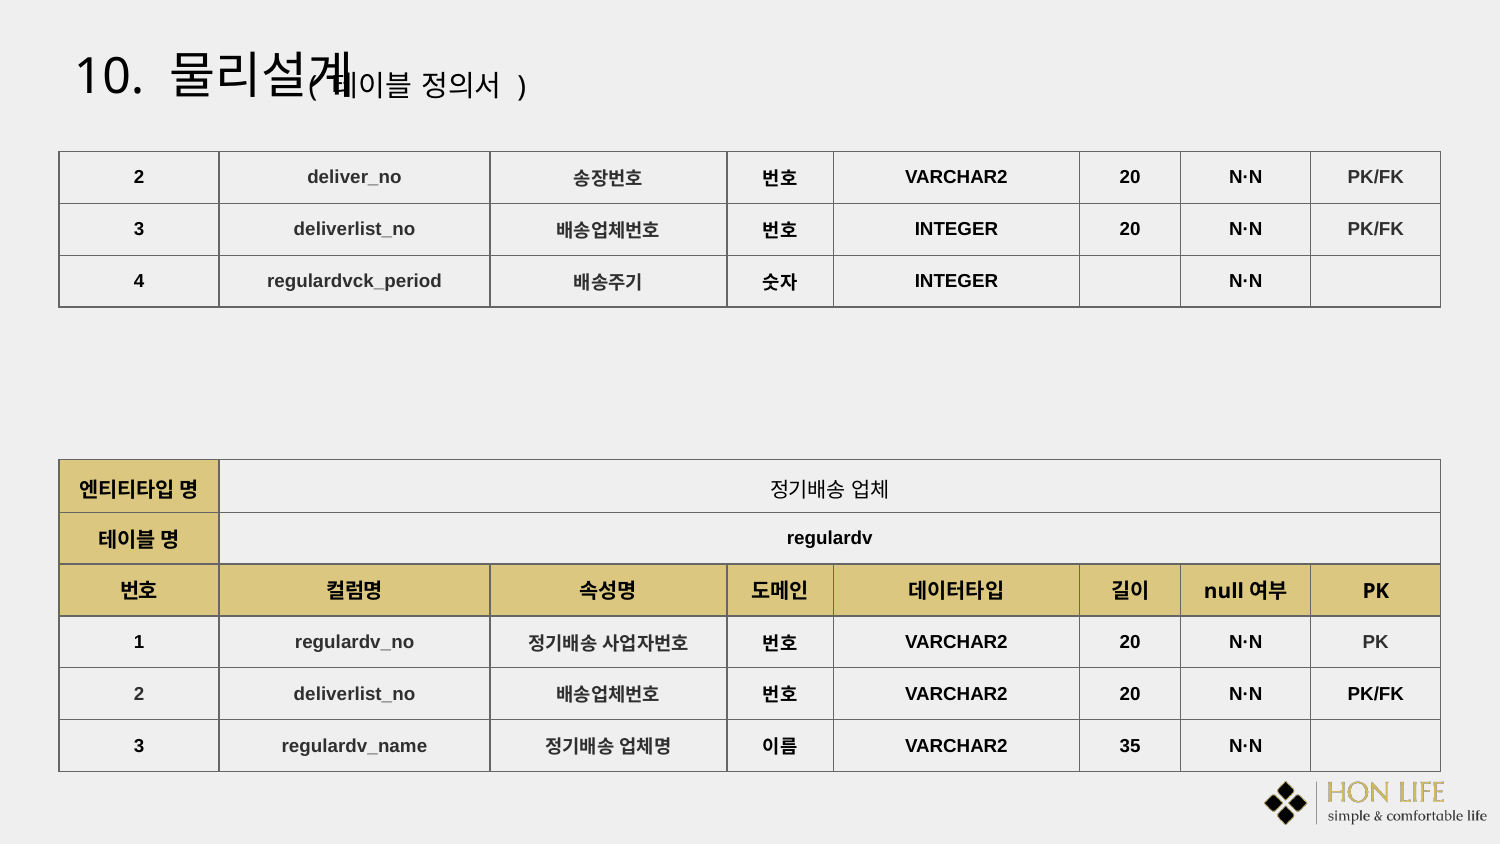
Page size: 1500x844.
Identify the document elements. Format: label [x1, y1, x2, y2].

table_cell [60, 565, 218, 615]
table_cell [491, 668, 726, 719]
table_cell [1311, 565, 1440, 615]
table_header [220, 152, 489, 203]
table_cell [728, 668, 833, 719]
table_header [834, 152, 1079, 203]
table_cell [1311, 668, 1440, 719]
table_header [1080, 152, 1180, 203]
table_cell [491, 720, 726, 771]
table_cell [60, 668, 218, 719]
table_cell [220, 513, 1440, 563]
table_cell [1181, 668, 1310, 719]
table_cell [834, 668, 1079, 719]
table_cell [491, 617, 726, 667]
table_cell [728, 256, 833, 306]
table_cell [1311, 204, 1440, 255]
table_cell [728, 720, 833, 771]
table_cell [491, 204, 726, 255]
table_cell [220, 204, 489, 255]
table_cell [491, 256, 726, 306]
table_cell [1181, 565, 1310, 615]
table_header [60, 460, 218, 512]
table_cell [834, 256, 1079, 306]
table_cell [834, 565, 1079, 615]
table_cell [1080, 720, 1180, 771]
table_cell [491, 565, 726, 615]
table_cell [1181, 617, 1310, 667]
text_box [49, 28, 1109, 147]
table_cell [834, 204, 1079, 255]
table_cell [728, 204, 833, 255]
table_cell [834, 720, 1079, 771]
table_cell [728, 617, 833, 667]
table_cell [1080, 565, 1180, 615]
table_cell [834, 617, 1079, 667]
table_cell [220, 617, 489, 667]
table_header [60, 152, 218, 203]
table_cell [1311, 720, 1440, 771]
table_cell [728, 565, 833, 615]
table_cell [60, 617, 218, 667]
table_cell [1311, 256, 1440, 306]
table_cell [1181, 204, 1310, 255]
table_header [1311, 152, 1440, 203]
table_header [728, 152, 833, 203]
table_cell [1181, 720, 1310, 771]
table_cell [220, 720, 489, 771]
picture [1244, 757, 1500, 844]
table_cell [60, 513, 218, 563]
table_cell [1080, 617, 1180, 667]
table_cell [1181, 256, 1310, 306]
table_cell [1080, 204, 1180, 255]
table_header [1181, 152, 1310, 203]
table_cell [220, 565, 489, 615]
table_header [220, 460, 1440, 512]
table_cell [1080, 668, 1180, 719]
table_cell [60, 256, 218, 306]
table_cell [60, 204, 218, 255]
table_cell [1080, 256, 1180, 306]
table_cell [60, 720, 218, 771]
table_cell [1311, 617, 1440, 667]
table_header [491, 152, 726, 203]
table_cell [220, 256, 489, 306]
table_cell [220, 668, 489, 719]
